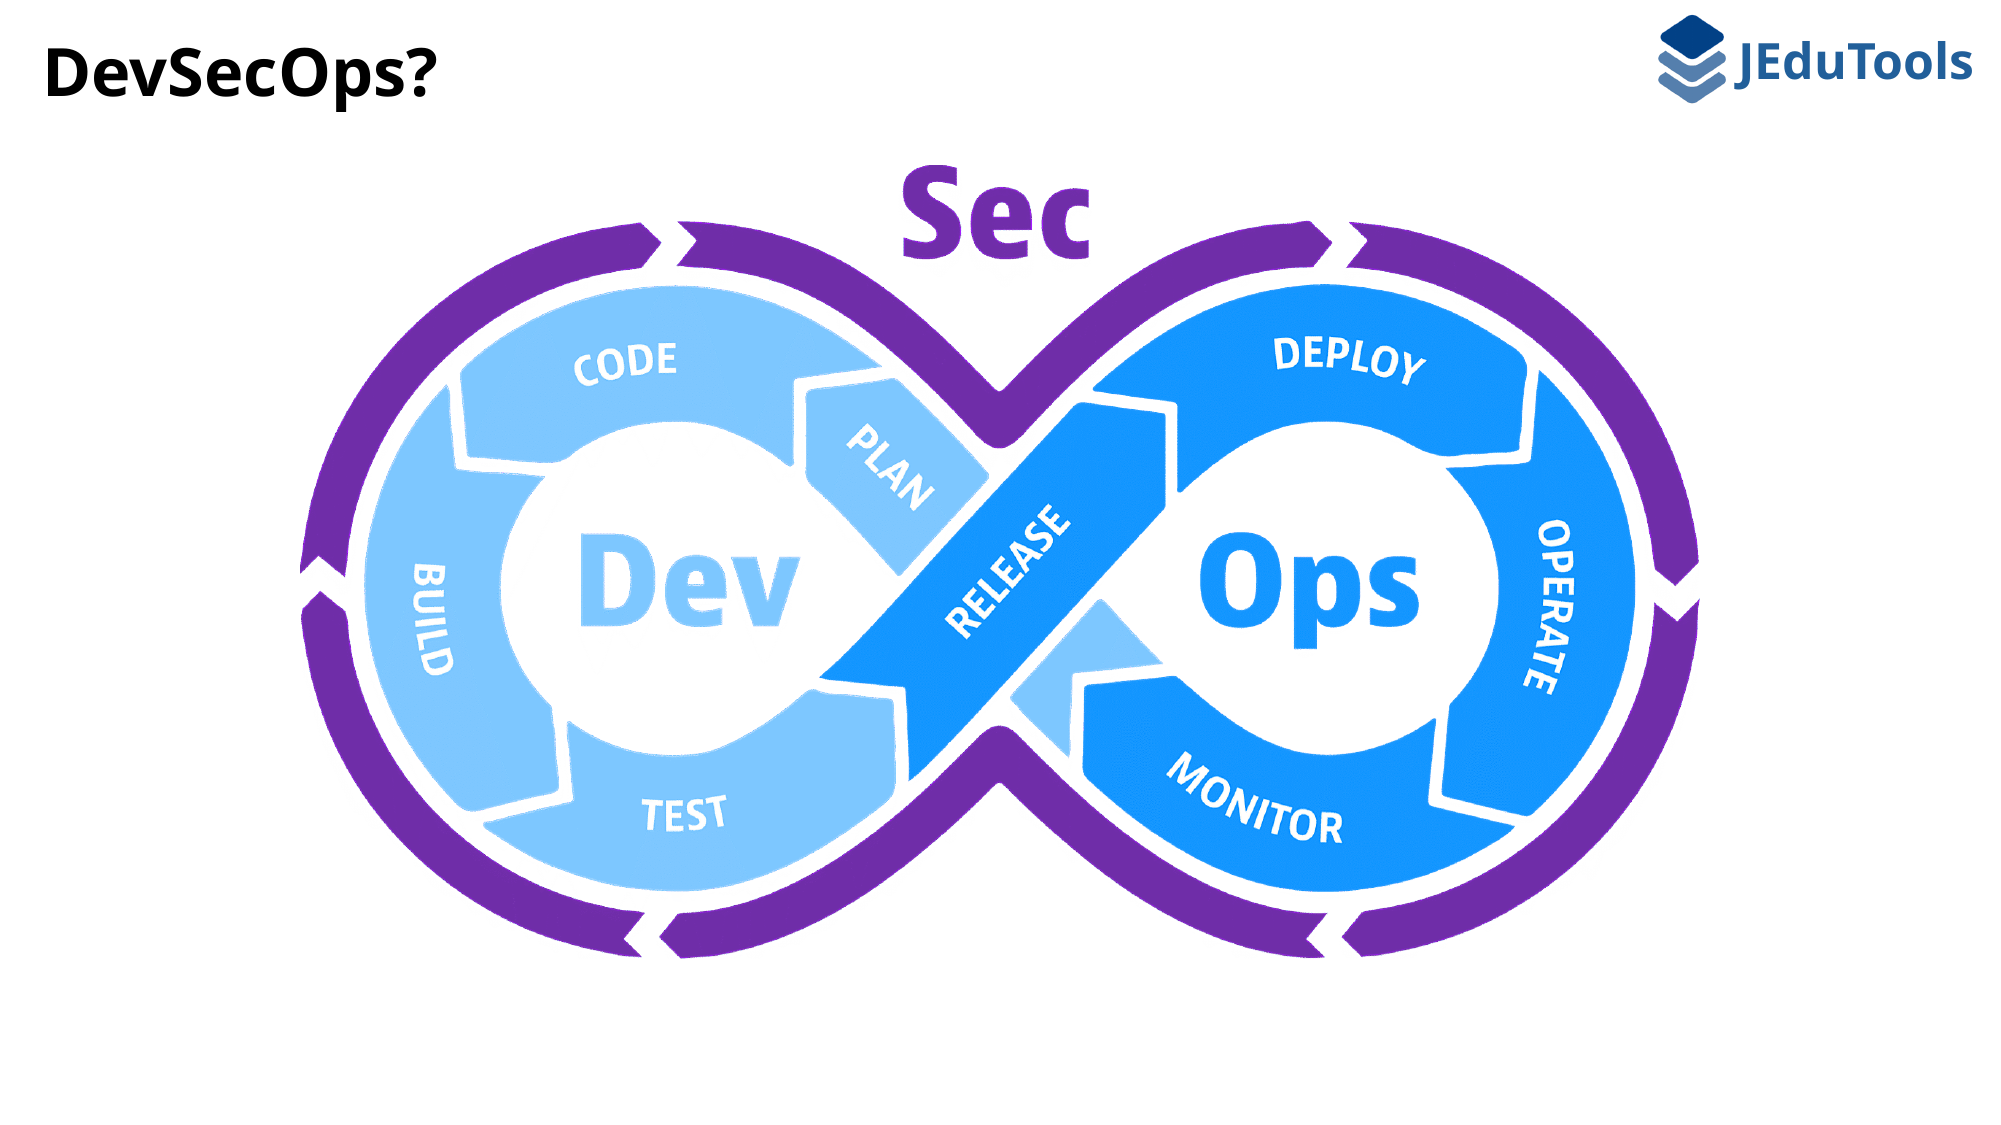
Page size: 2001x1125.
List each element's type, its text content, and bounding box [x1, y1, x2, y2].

picture [299, 165, 1701, 960]
text_box JEduTools [1727, 22, 1990, 97]
text_box DevSecOps? [27, 22, 454, 117]
picture [1658, 12, 1727, 105]
